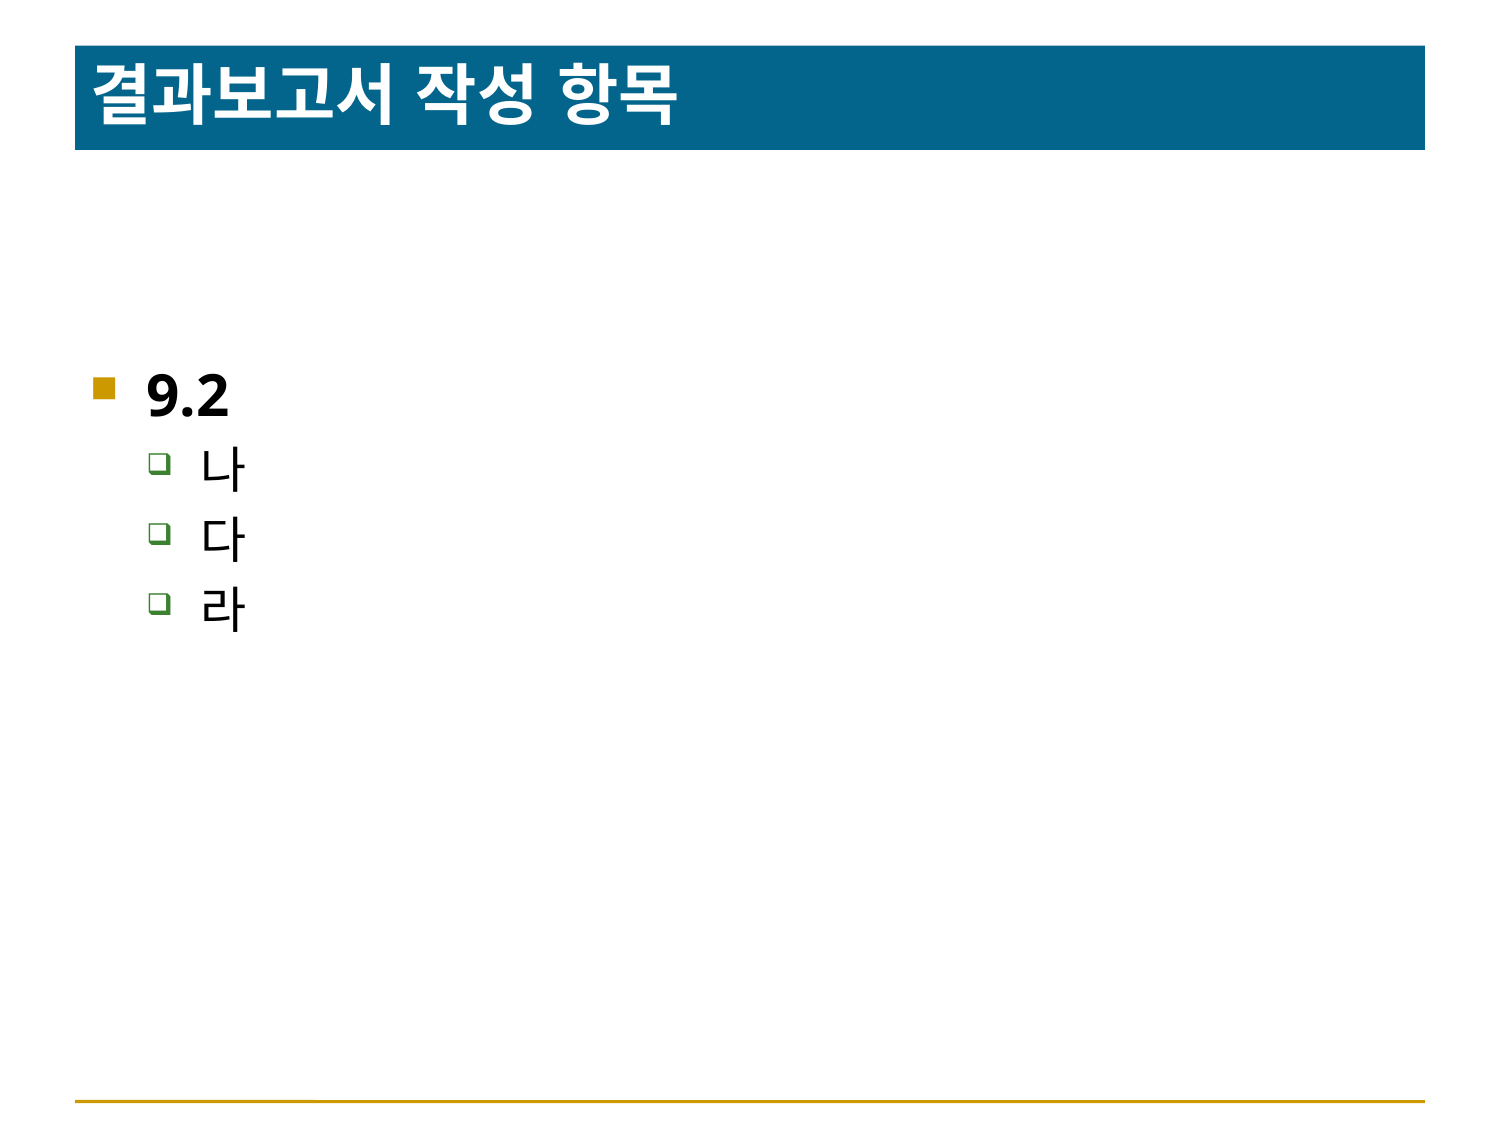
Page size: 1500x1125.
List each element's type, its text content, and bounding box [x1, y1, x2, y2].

list 9.2 나 다 라 [75, 187, 1425, 1006]
title 결과보고서 작성 항목 [75, 45, 1425, 150]
